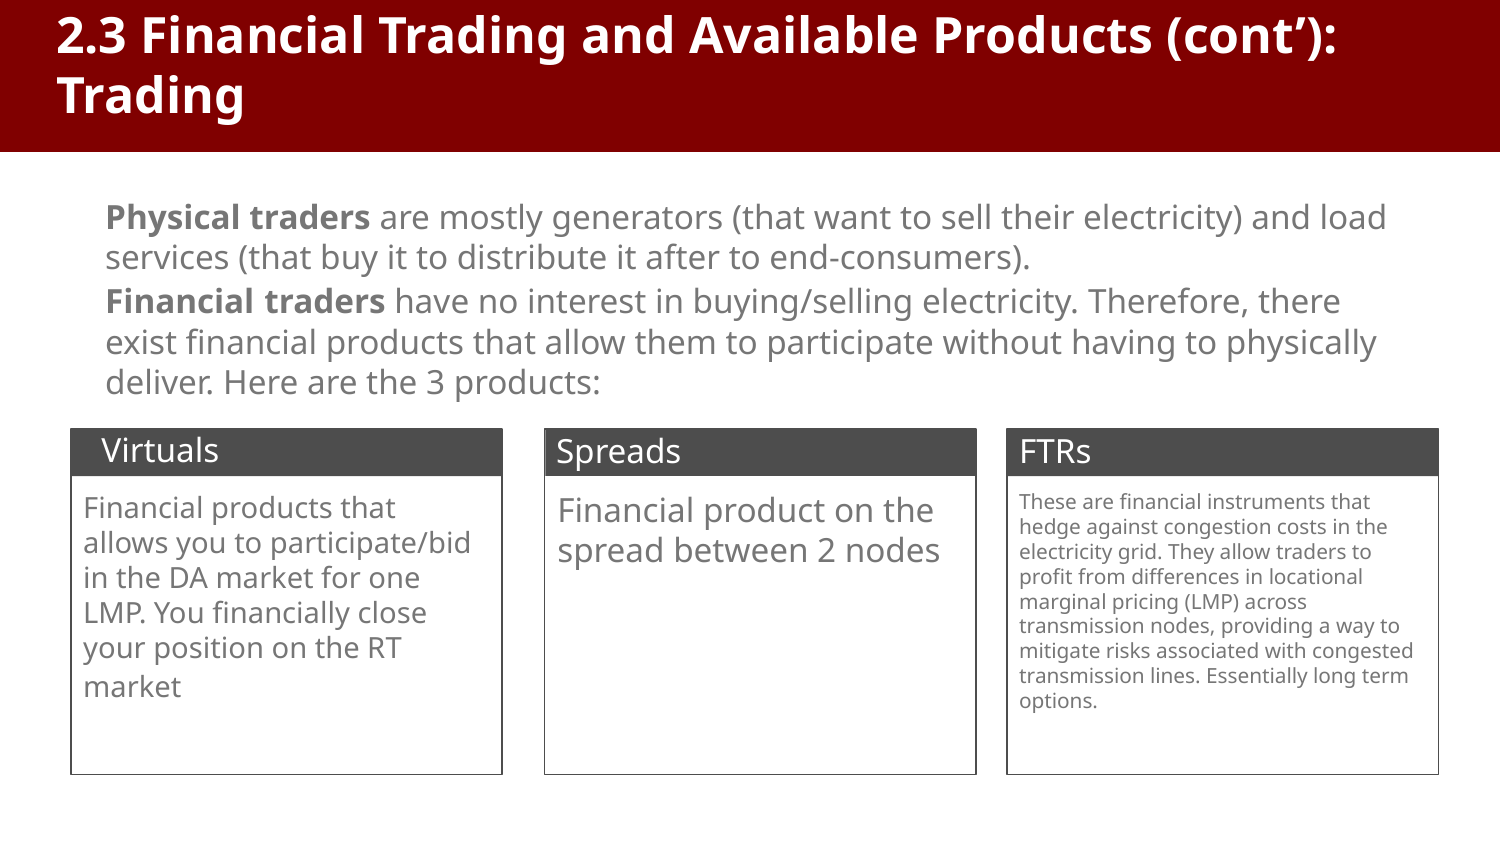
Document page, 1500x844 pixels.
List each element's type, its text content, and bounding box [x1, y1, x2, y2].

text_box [544, 428, 977, 775]
text_box Physical traders are mostly generators (that want to sell their electricity) and load services (that buy it to distribute it after to end-consumers). Financial traders have no interest in buying/selling electricity. Therefore, there exist financial products that allow them to participate without having to physically deliver. Here are the 3 products: [90, 181, 1410, 337]
title 2.3 Financial Trading and Available Products (cont’): Trading [0, 0, 1500, 152]
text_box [1006, 428, 1439, 775]
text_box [70, 428, 503, 775]
